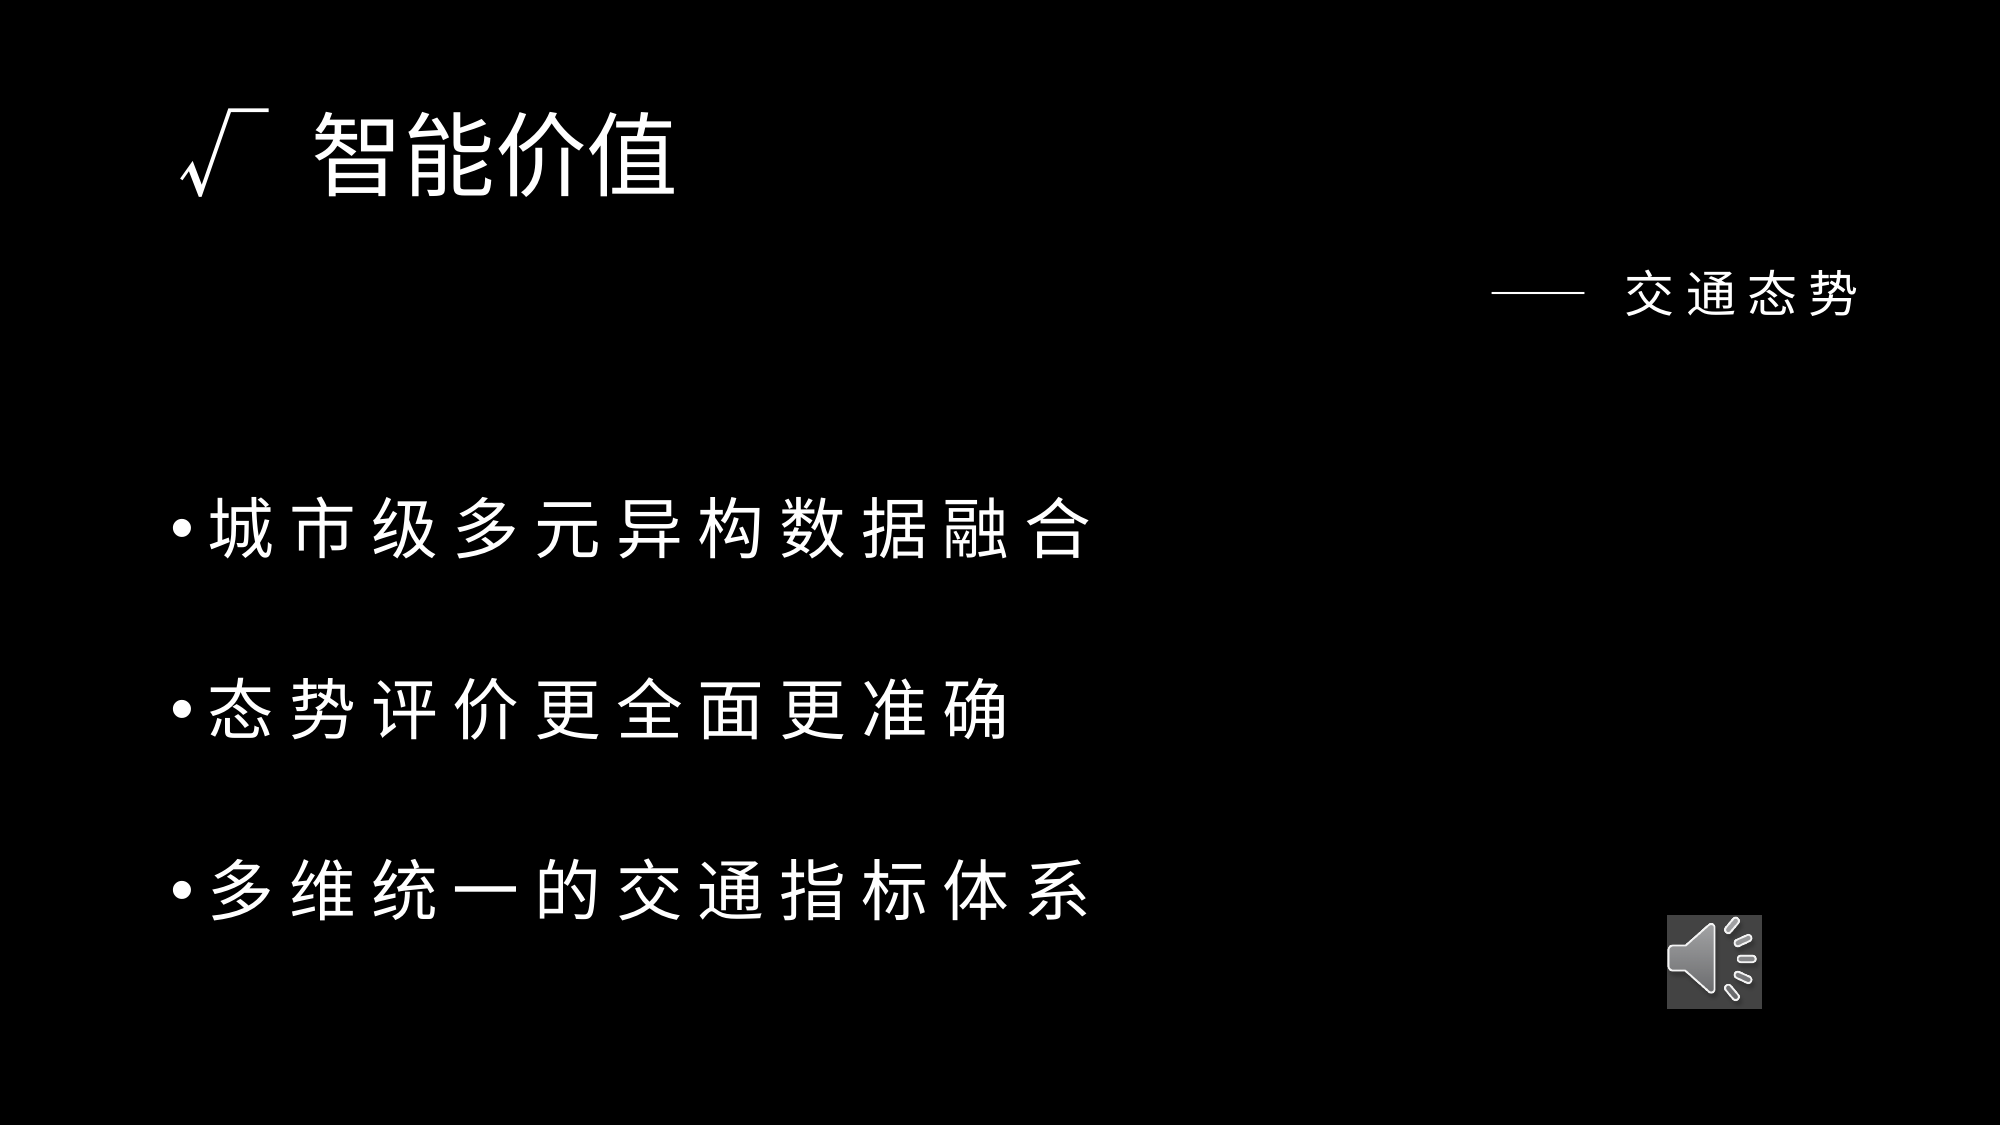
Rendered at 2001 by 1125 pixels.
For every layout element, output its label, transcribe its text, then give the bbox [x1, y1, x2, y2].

list 城 市 级 多 元 异 构 数 据 融 合 态 势 评 价 更 全 面 更 准 确 多 维 统 一 的 交 通 指 标 体 系 [155, 399, 1881, 1114]
text_box √ 智能价值 [162, 75, 1874, 246]
title —— 交 通 态 势 [162, 246, 1874, 381]
picture [1666, 914, 1763, 1010]
